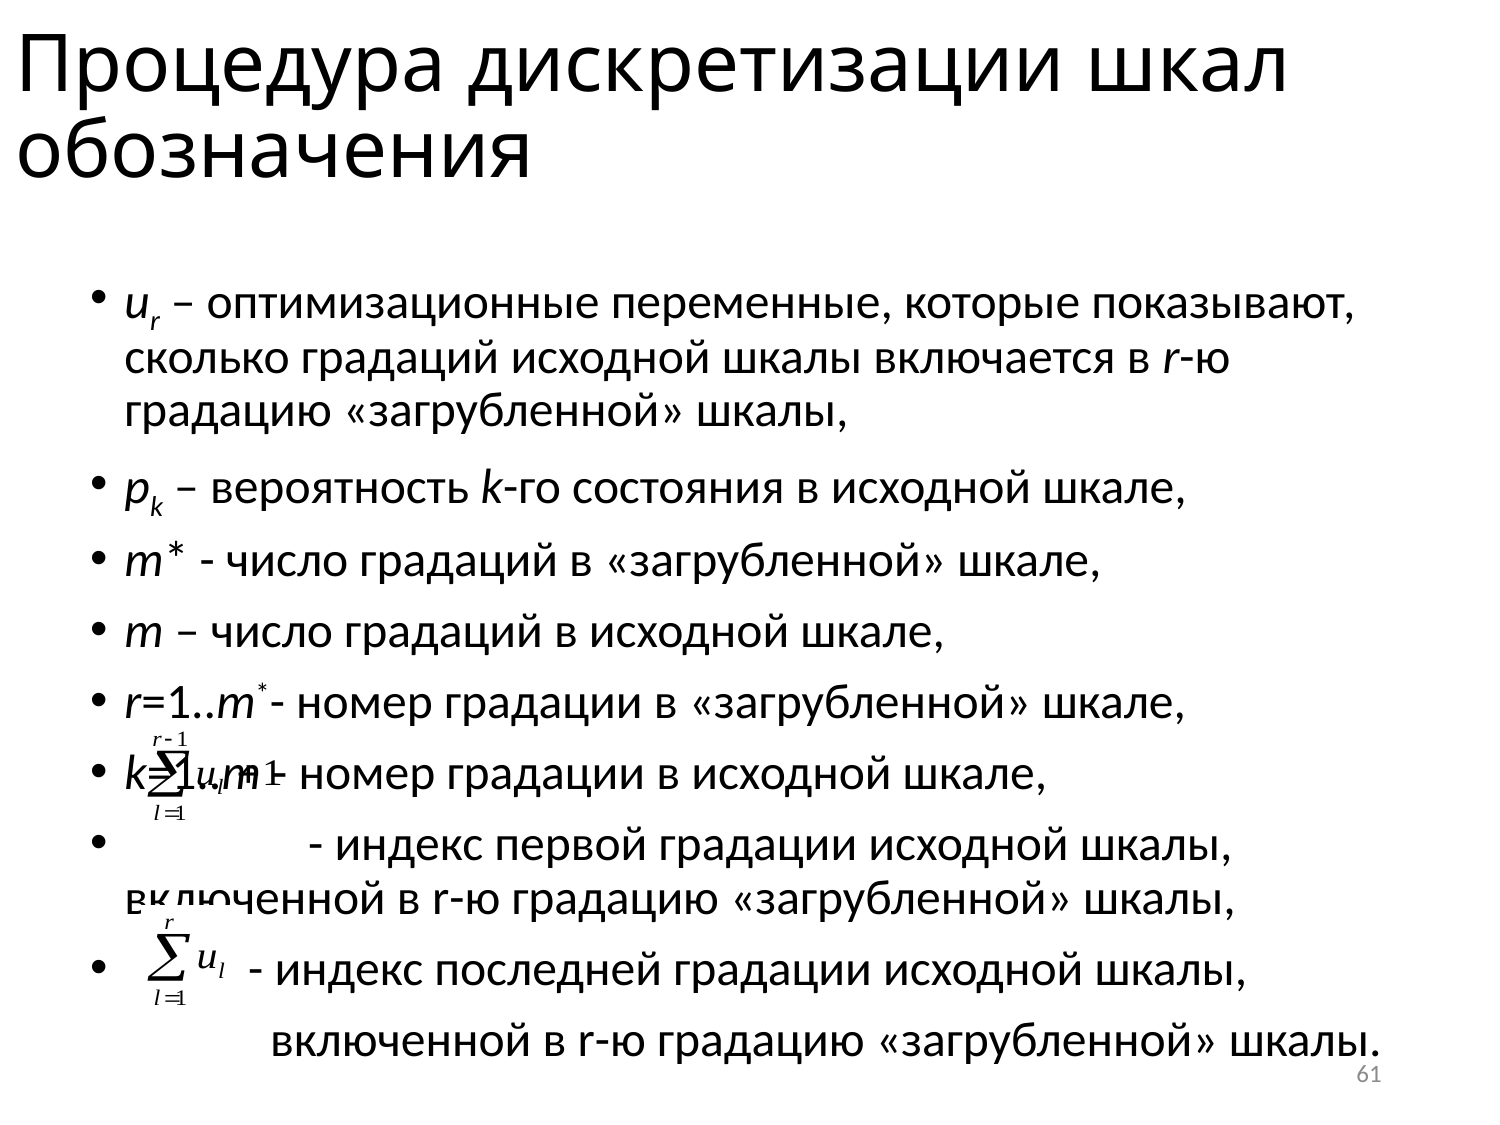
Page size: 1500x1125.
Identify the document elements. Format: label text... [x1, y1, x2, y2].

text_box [141, 904, 240, 1014]
list ur – оптимизационные переменные, которые показывают, сколько градаций исходной шкалы включается в r-ю градацию «загрубленной» шкалы, pk – вероятность k-го состояния в исходной шкале, m* - число градаций в «загрубленной» шкале, m – число градаций в исходной шкале, r=1..m*- номер градации в «загрубленной» шкале, k=1..m - номер градации в исходной шкале, - индекс первой градации исходной шкалы, включенной в r-ю градацию «загрубленной» шкалы, - индекс последней градации исходной шкалы, включенной в r-ю градацию «загрубленной» шкалы. [75, 262, 1425, 1090]
title Процедура дискретизации шкал обозначения [0, 15, 1500, 203]
slide_number 61 [1059, 1042, 1397, 1103]
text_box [141, 722, 287, 829]
